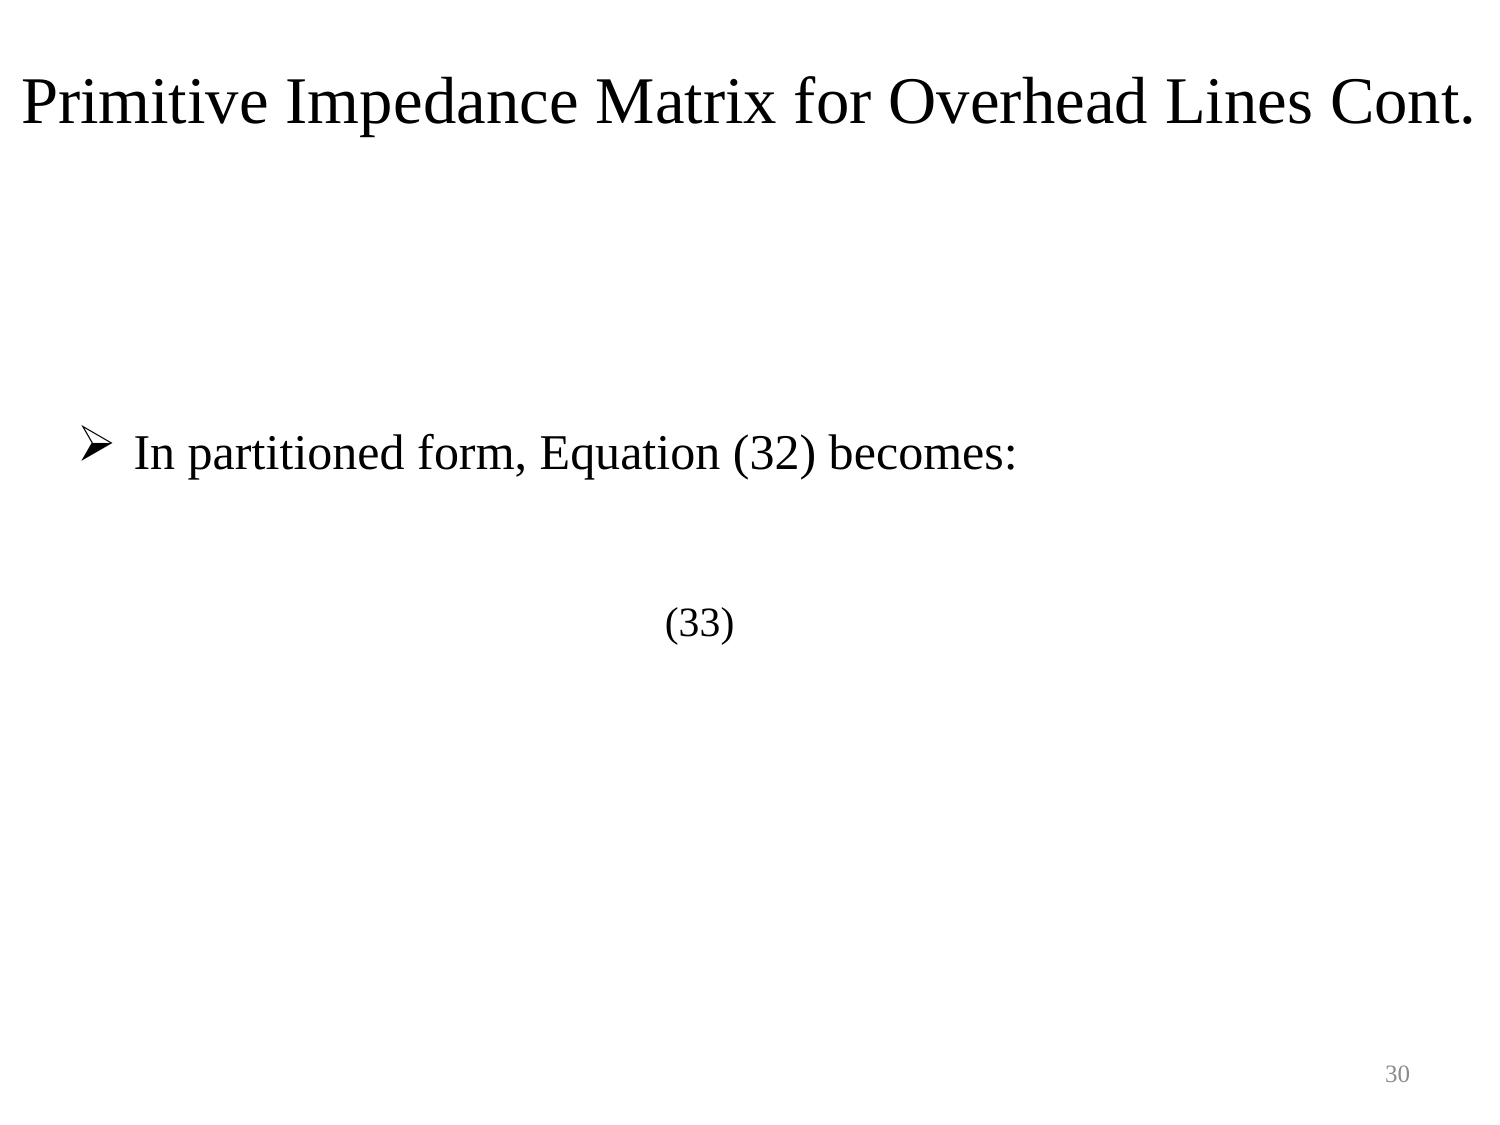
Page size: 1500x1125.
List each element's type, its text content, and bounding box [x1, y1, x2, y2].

text_box In partitioned form, Equation (32) becomes: [62, 412, 1500, 488]
slide_number 30 [1074, 1042, 1425, 1103]
text_box Primitive Impedance Matrix for Overhead Lines Cont. [0, 49, 1500, 145]
